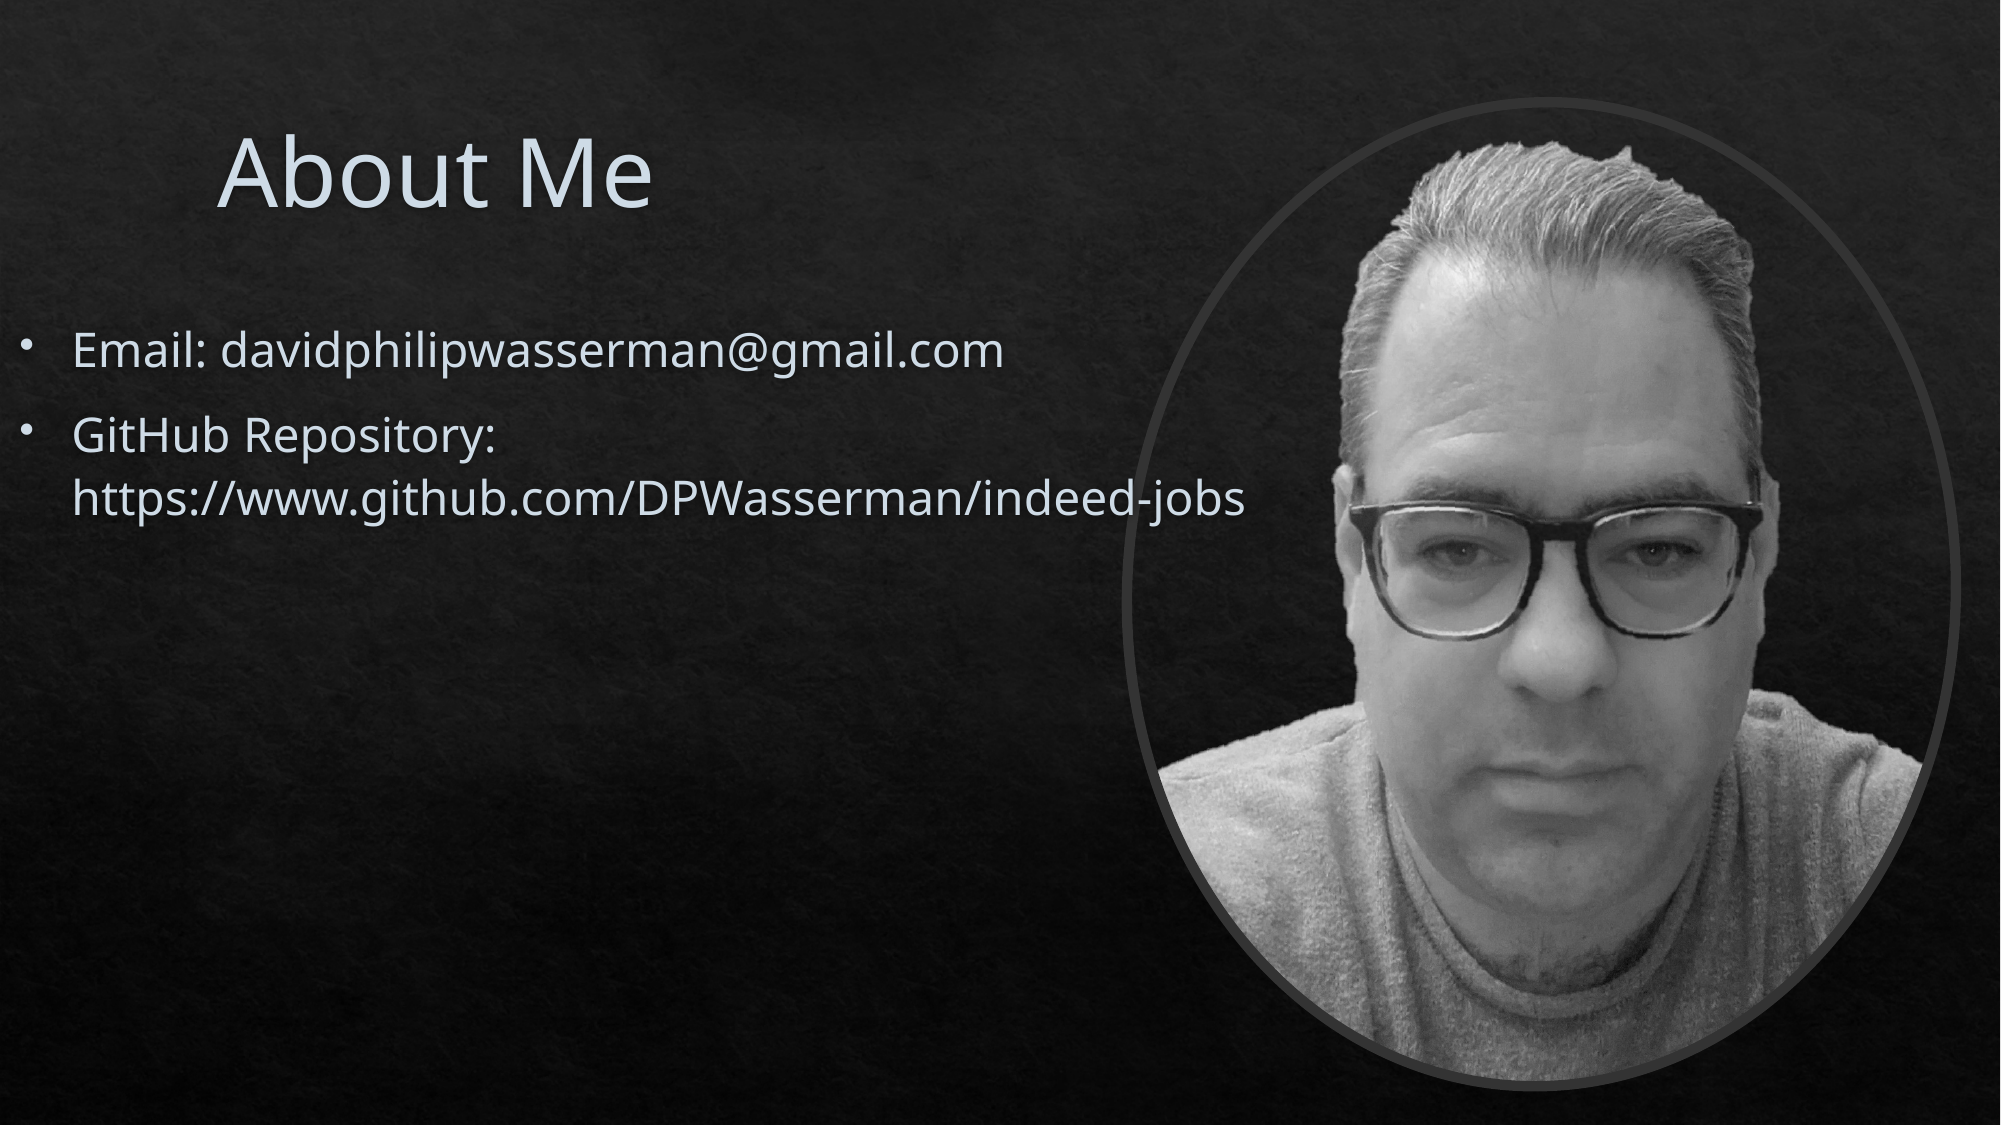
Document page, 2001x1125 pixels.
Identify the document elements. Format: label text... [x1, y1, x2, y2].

picture [1126, 101, 1956, 1087]
list Email: davidphilipwasserman@gmail.com GitHub Repository: https://www.github.com/DPWasserman/indeed-jobs [0, 306, 1118, 916]
title About Me [0, 72, 1286, 280]
